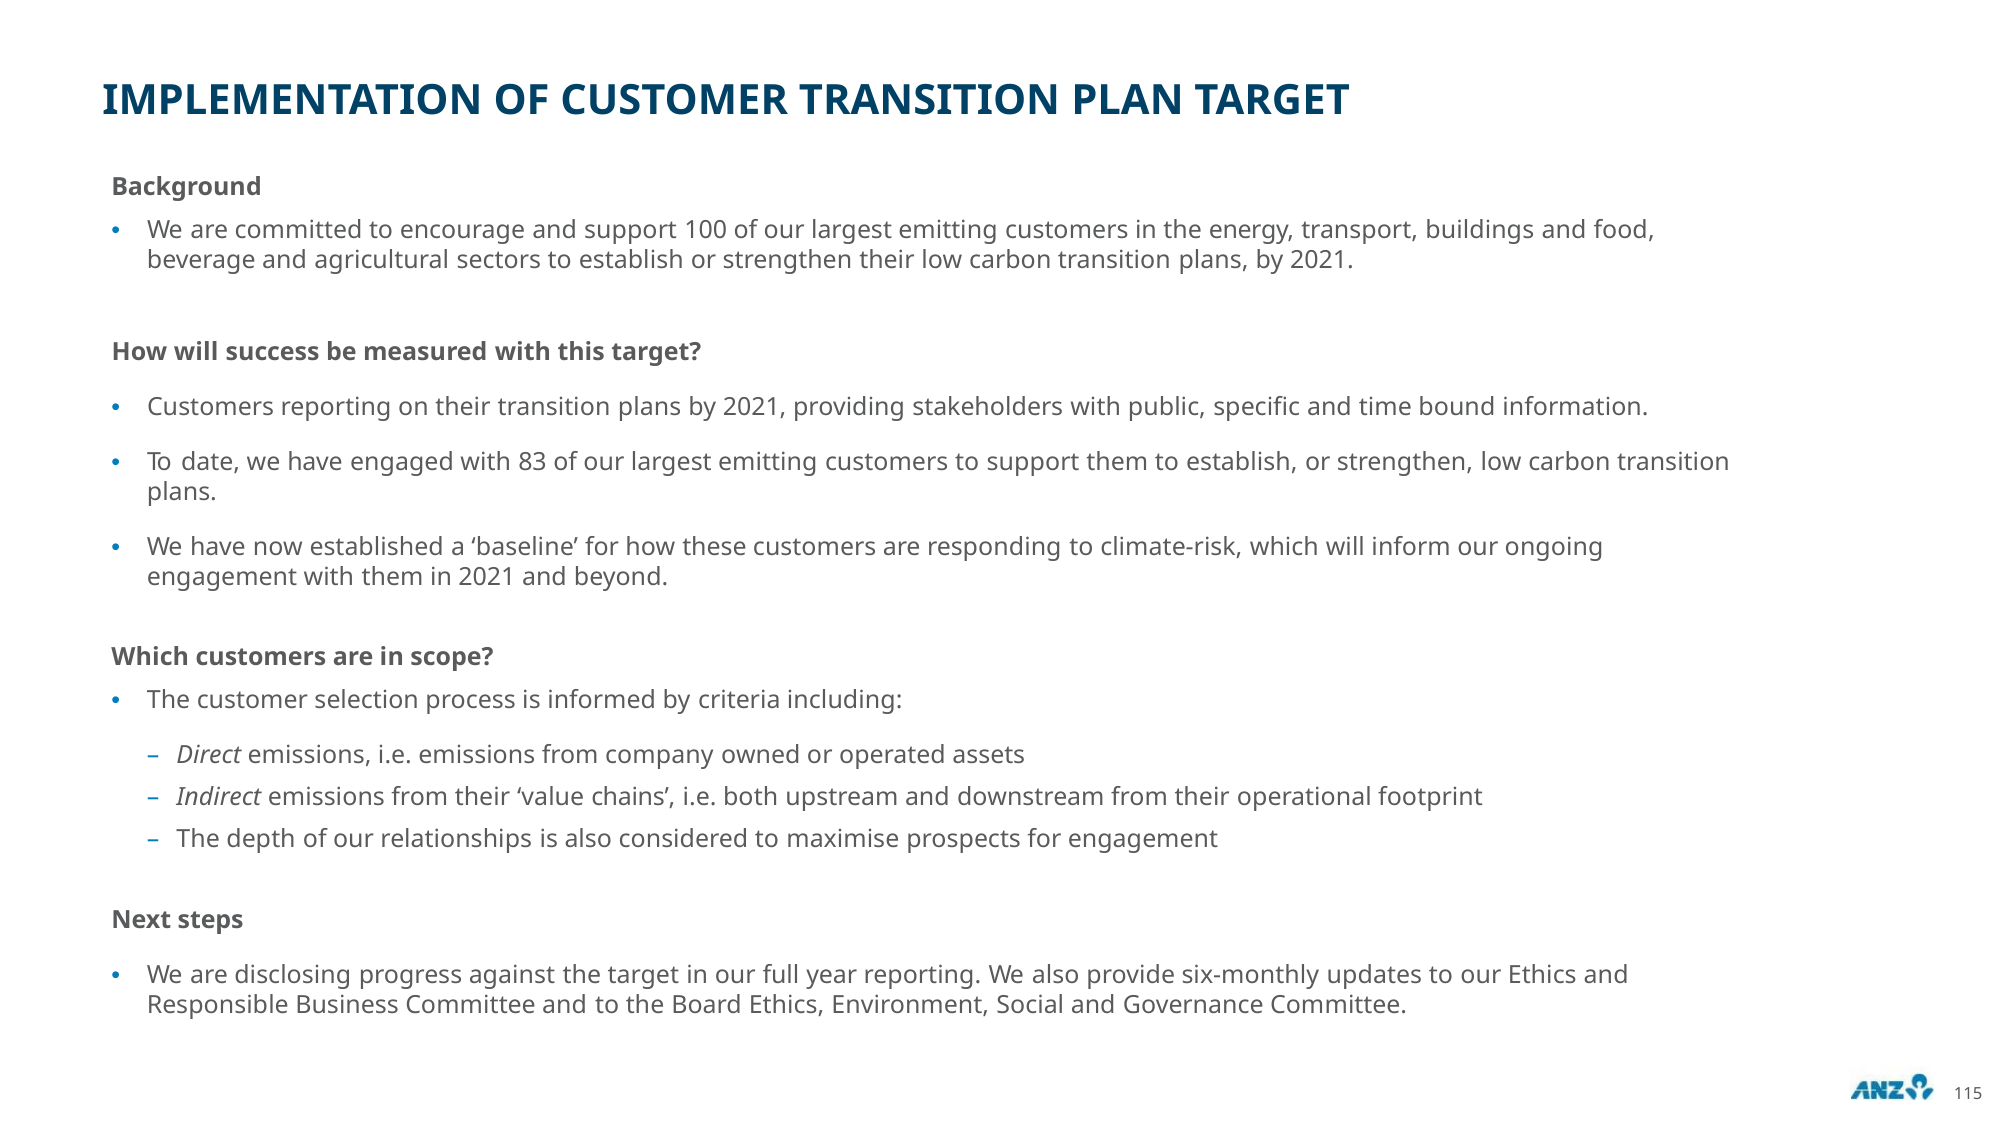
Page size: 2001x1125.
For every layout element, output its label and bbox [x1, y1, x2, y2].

text_box [0, 0, 2000, 1125]
